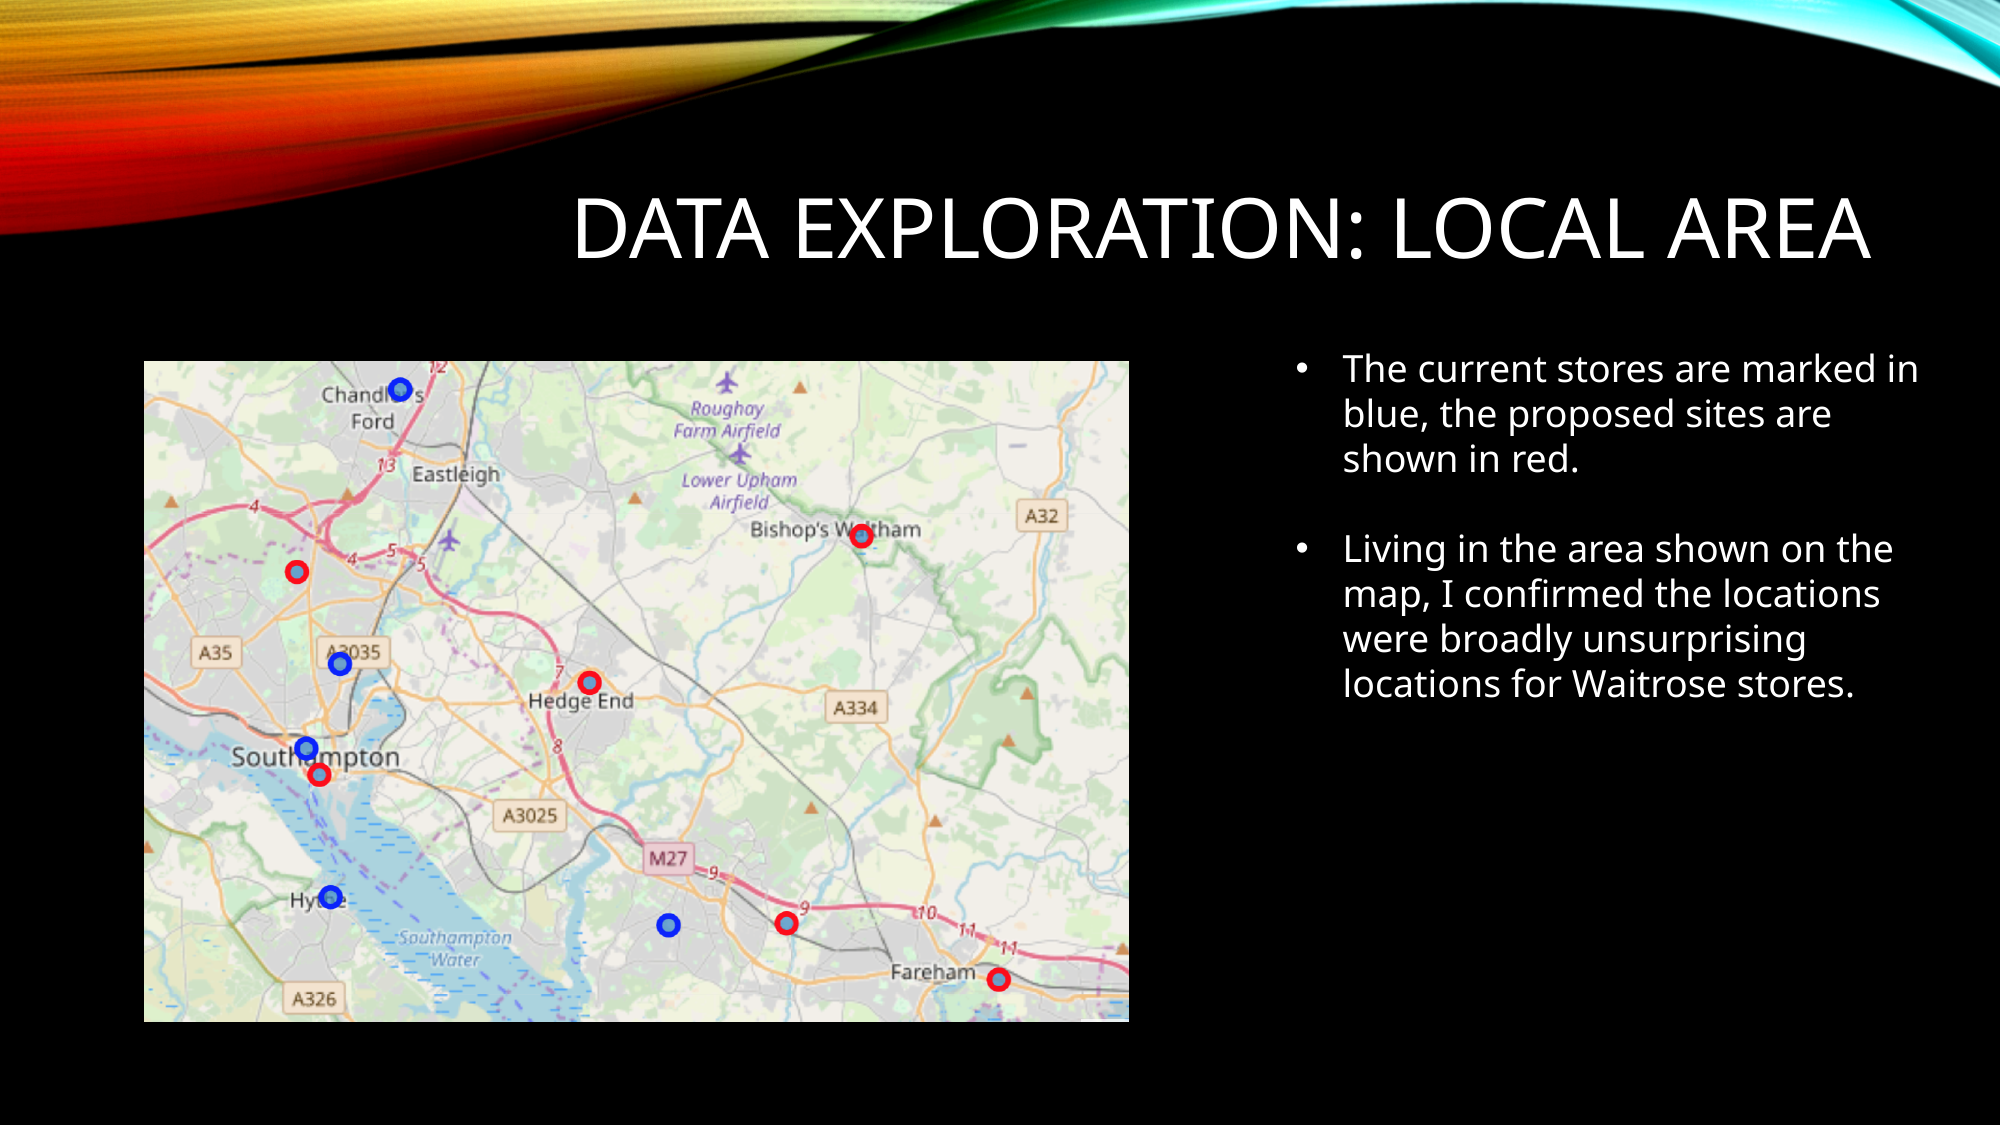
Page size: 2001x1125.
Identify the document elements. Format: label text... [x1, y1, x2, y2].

text_box The current stores are marked in blue, the proposed sites are shown in red. Living in the area shown on the map, I confirmed the locations were broadly unsurprising locations for Waitrose stores. [1280, 337, 1941, 758]
title Data exploration: Local area [474, 125, 1888, 338]
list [143, 361, 1129, 1022]
picture [0, 0, 2000, 237]
